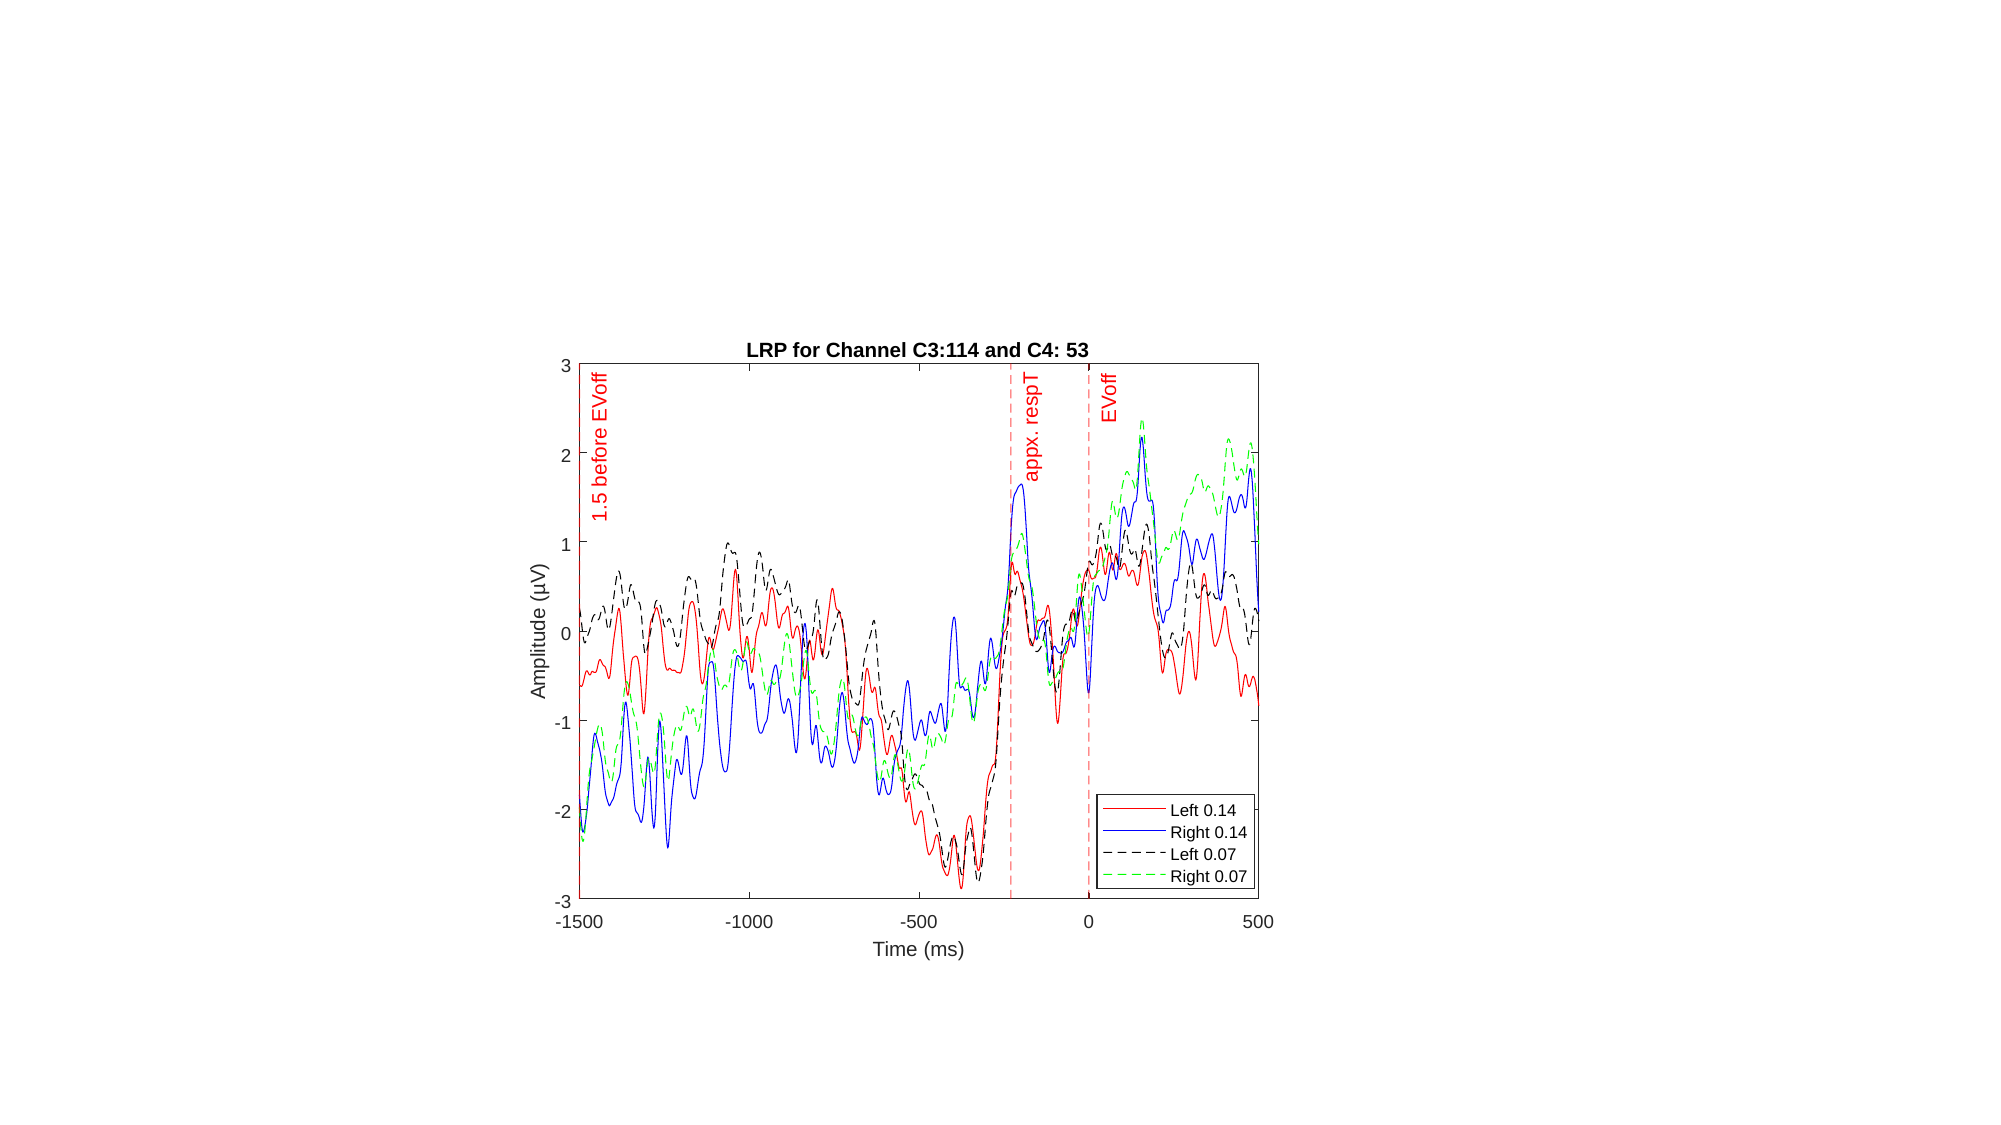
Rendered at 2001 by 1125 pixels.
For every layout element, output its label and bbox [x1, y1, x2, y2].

list [465, 313, 1342, 971]
